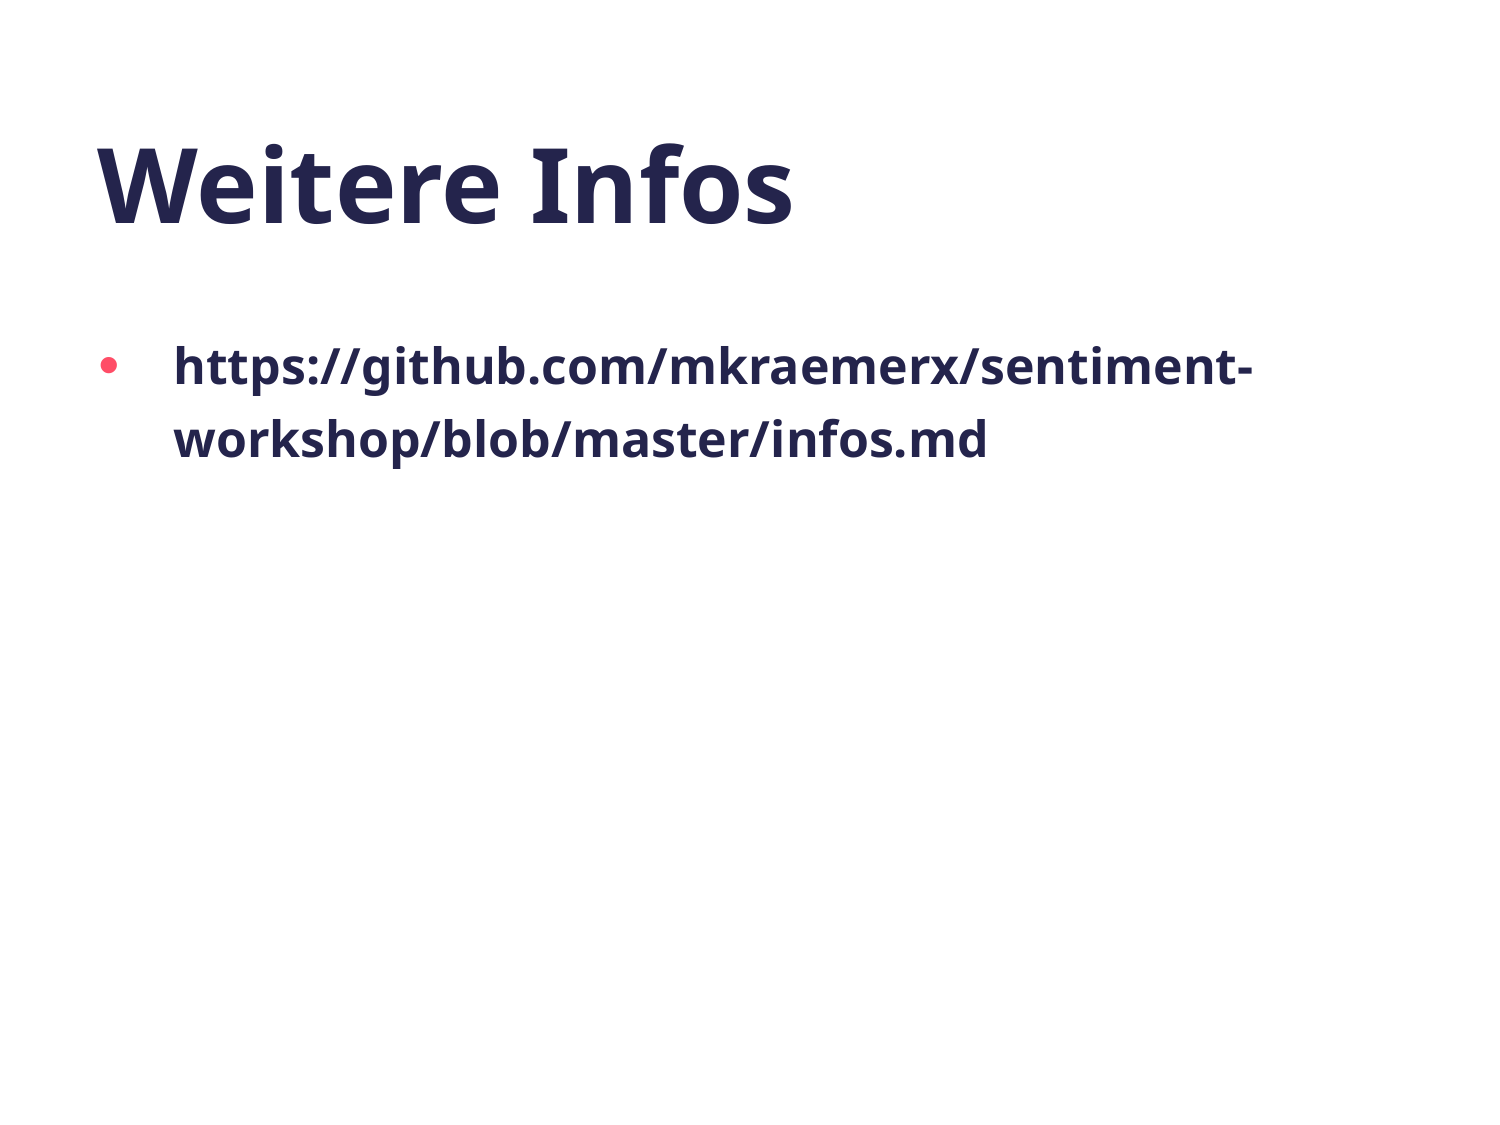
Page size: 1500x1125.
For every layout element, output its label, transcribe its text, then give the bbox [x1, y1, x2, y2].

title Weitere Infos [97, 122, 1404, 246]
list https://github.com/mkraemerx/sentiment-workshop/blob/master/infos.md [98, 323, 1402, 1038]
